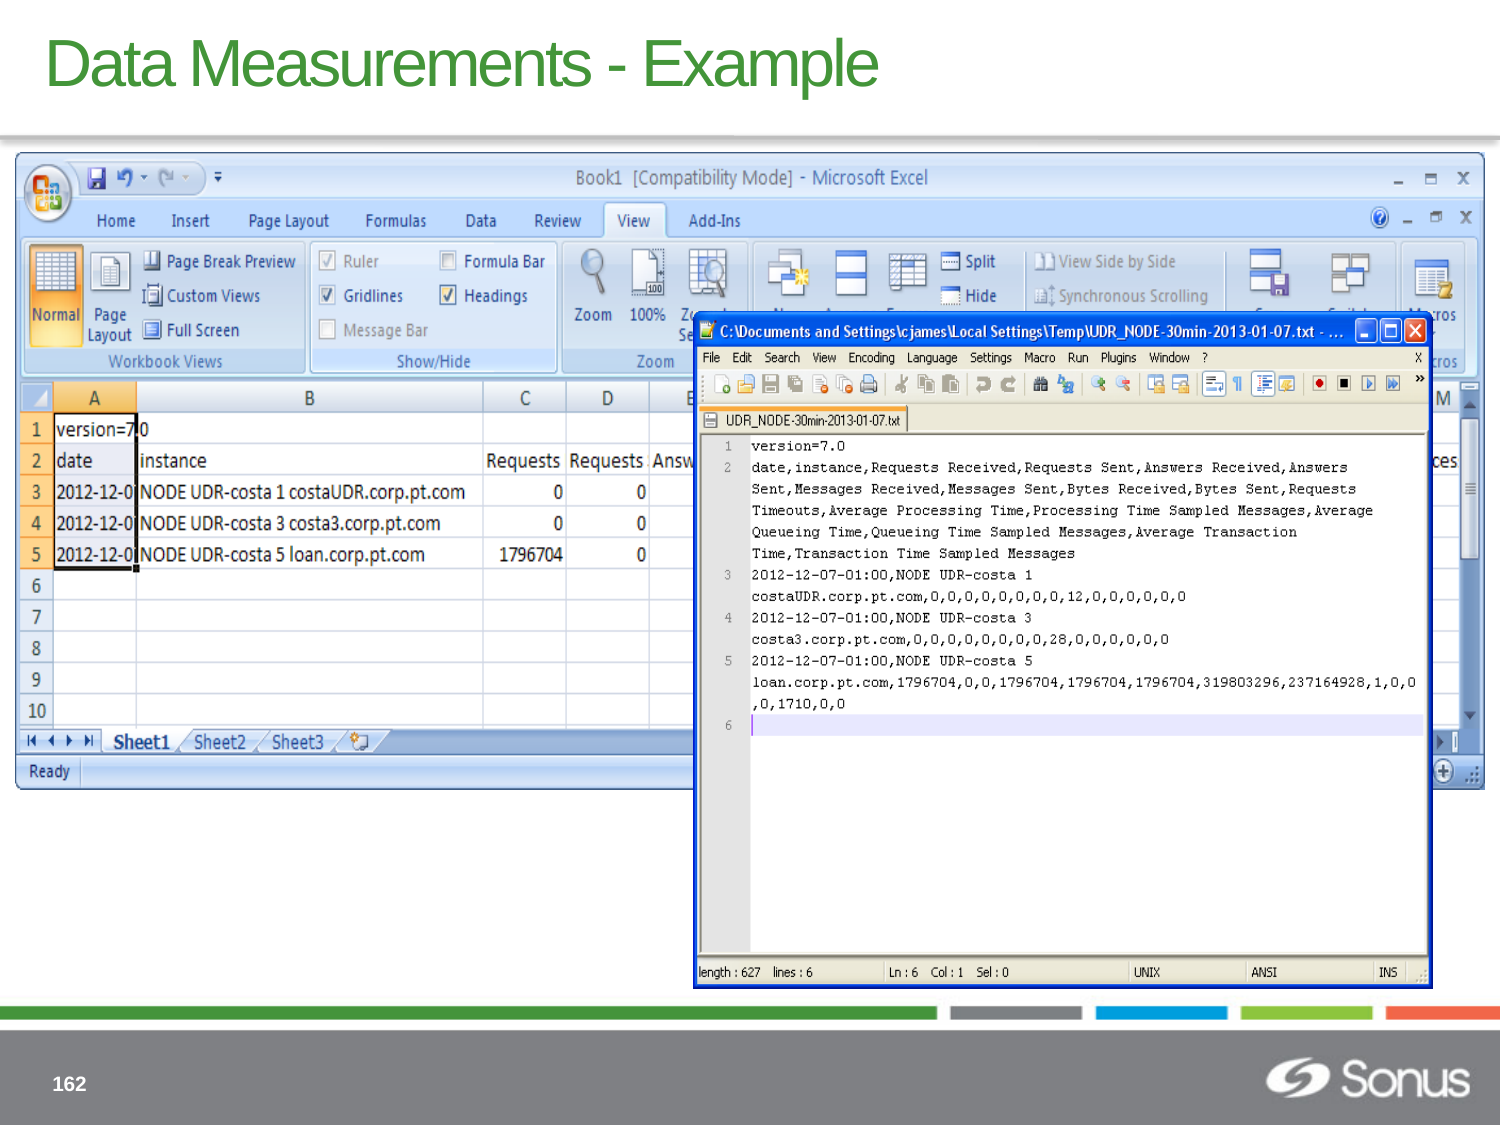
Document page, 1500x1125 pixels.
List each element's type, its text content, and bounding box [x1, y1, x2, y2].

picture [0, 0, 1500, 135]
title Data Measurements - Example [29, 24, 1471, 105]
picture [0, 140, 1500, 1125]
